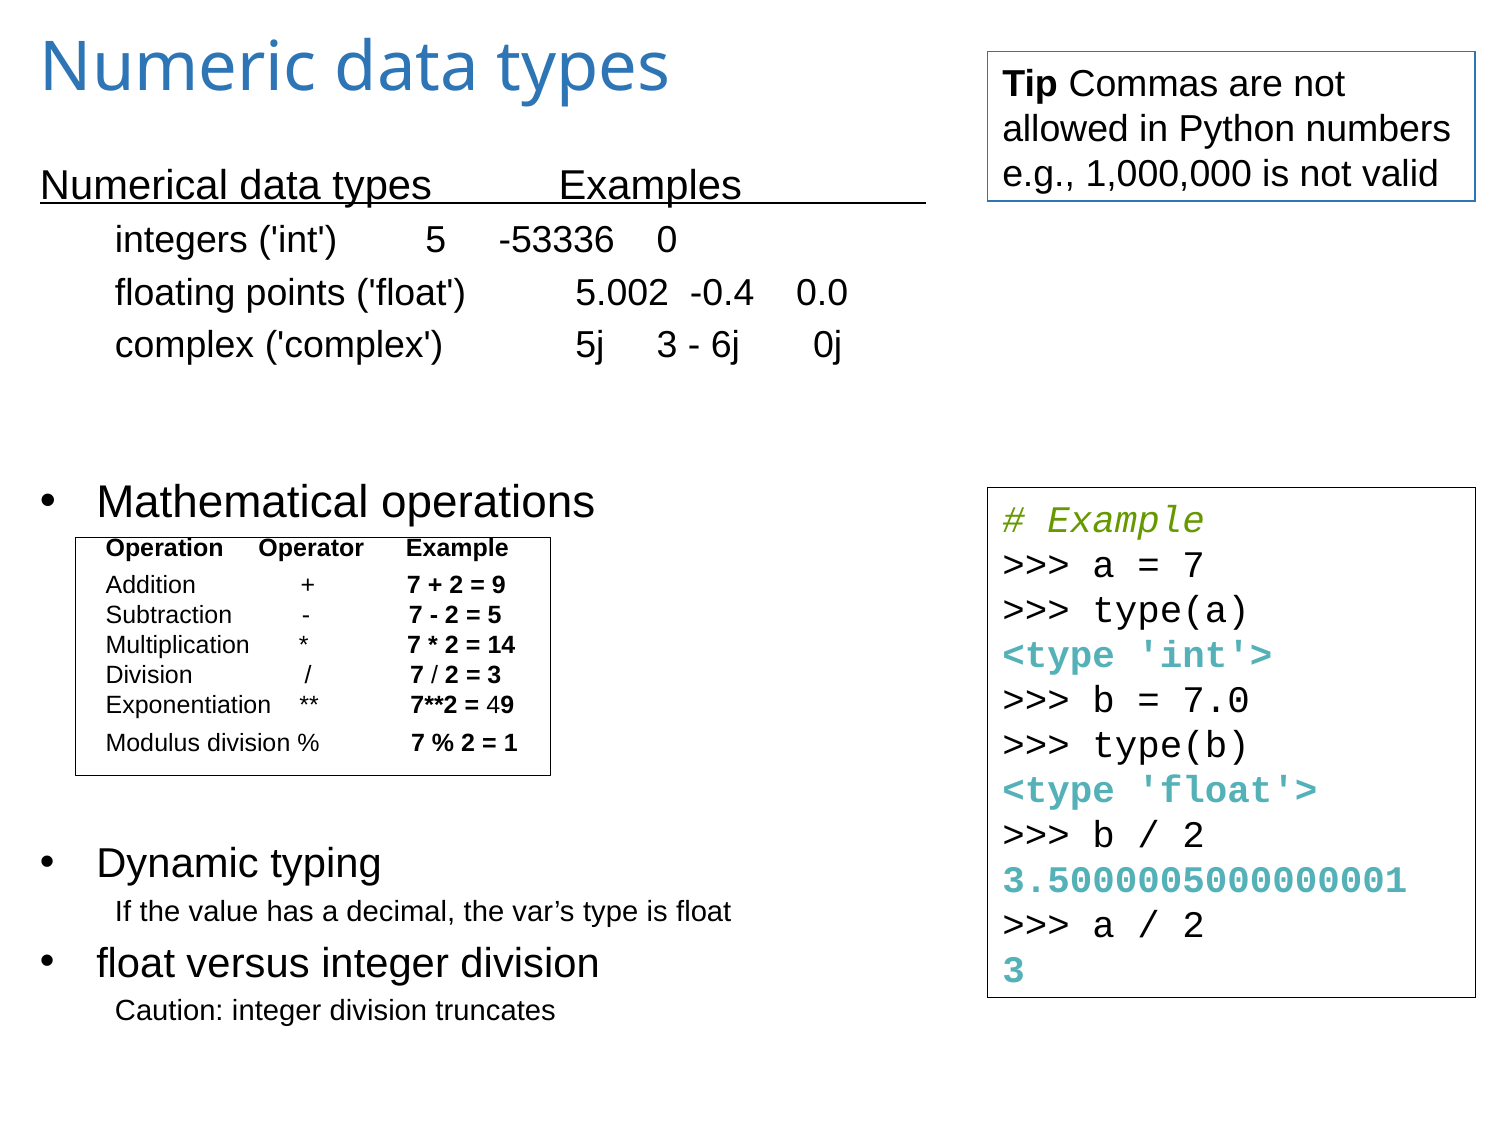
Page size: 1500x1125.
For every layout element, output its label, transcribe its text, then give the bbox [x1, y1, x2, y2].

text_box # Example >>> a = 7 >>> type(a) <type 'int'> >>> b = 7.0 >>> type(b) <type 'float'> >>> b / 2 3.5000005000000001 >>> a / 2 3 [987, 487, 1475, 998]
title Numeric data types [24, 24, 1338, 100]
text_box Tip Commas are not allowed in Python numbers e.g., 1,000,000 is not valid [987, 51, 1475, 202]
text_box [75, 537, 550, 775]
list Numerical data types Examples . integers ('int') 5 -53336 0 floating points ('float') 5.002 -0.4 0.0 complex ('complex') 5j 3 - 6j 0j Mathematical operations Operation Operator Example Addition + 7 + 2 = 9 Subtraction - 7 - 2 = 5 Multiplication * 7 * 2 = 14 Division / 7 / 2 = 3 Exponentiation ** 7**2 = 49 Modulus division % 7 % 2 = 1 Dynamic typing If the value has a decimal, the var’s type is float float versus integer division Caution: integer division truncates [24, 149, 1413, 1038]
